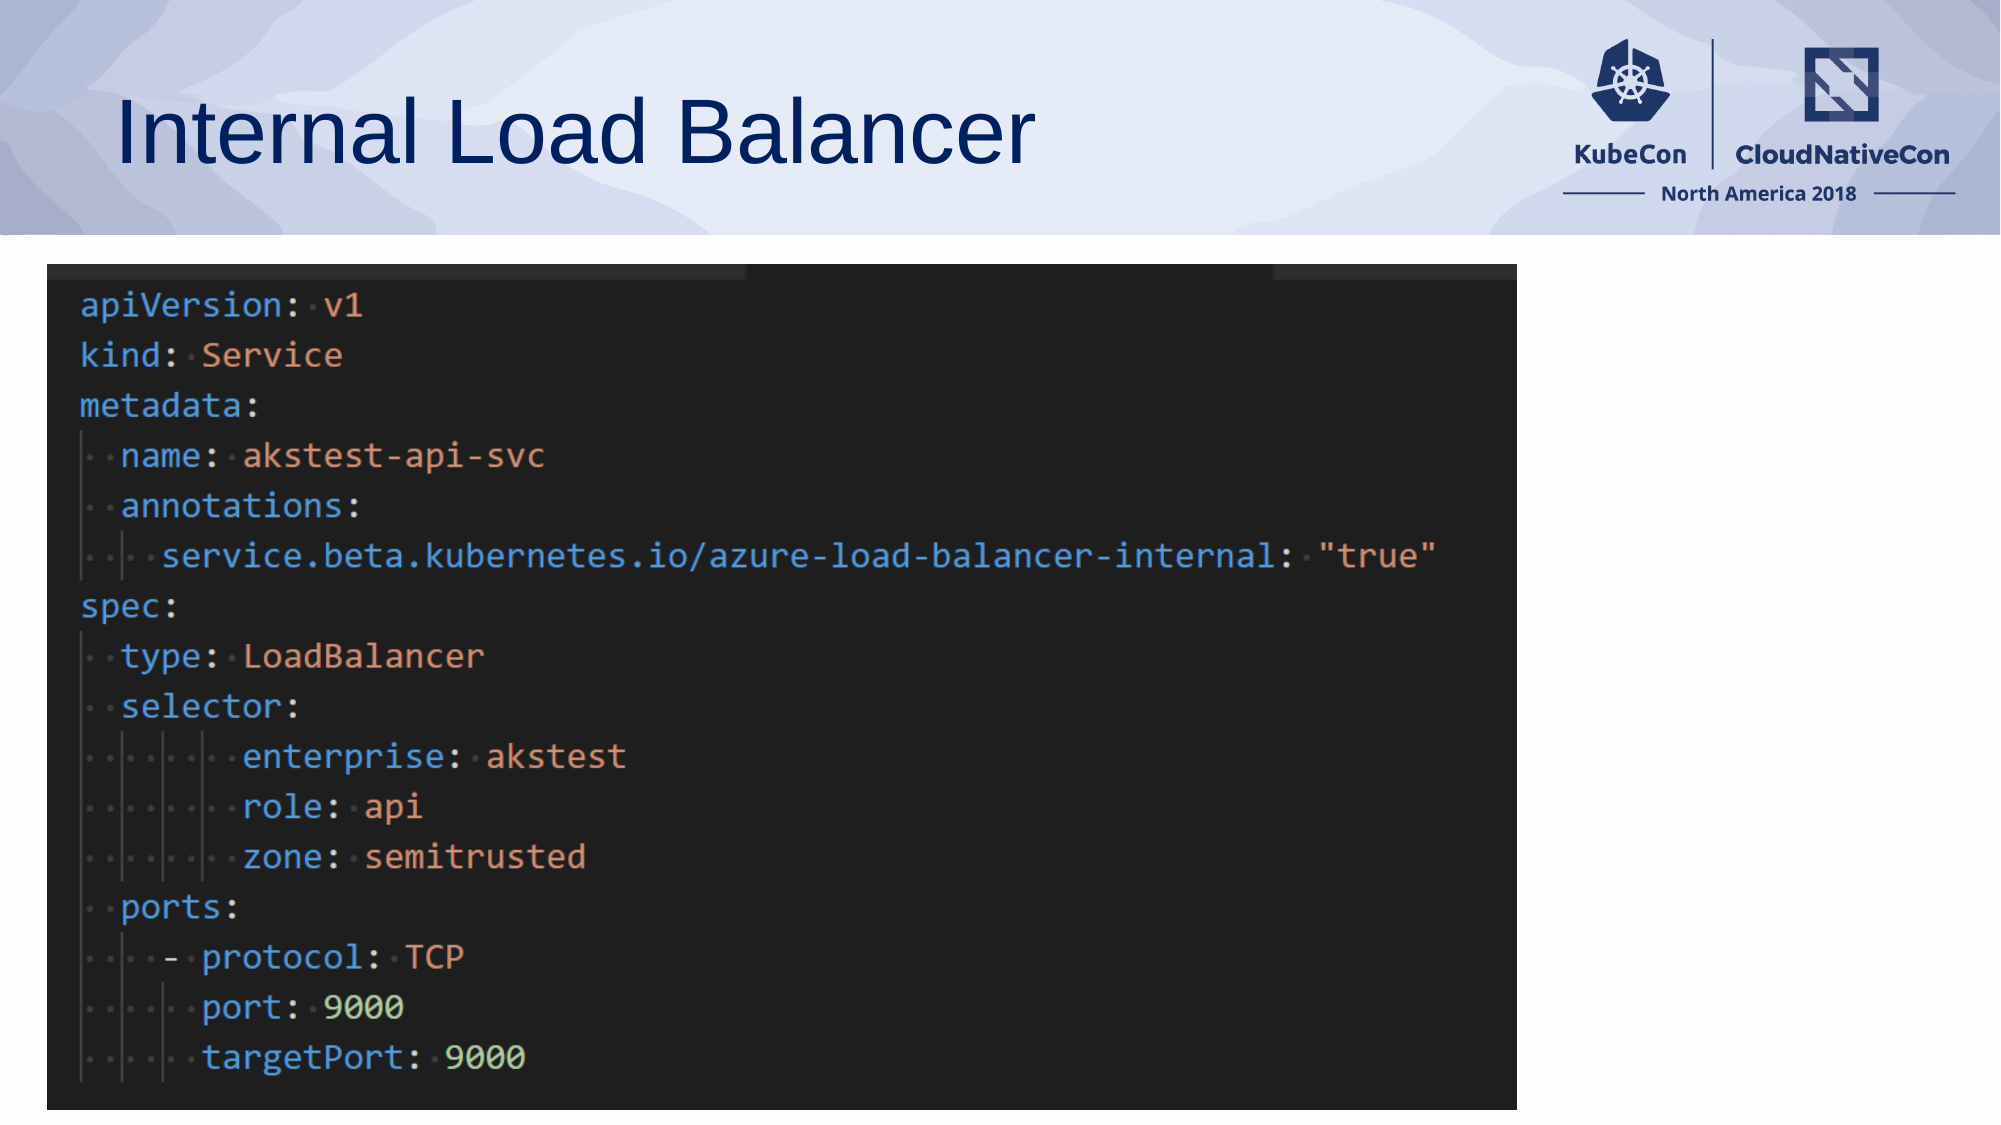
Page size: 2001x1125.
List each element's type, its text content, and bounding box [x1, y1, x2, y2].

title Internal Load Balancer [99, 1, 1825, 265]
picture [0, 0, 2001, 1125]
